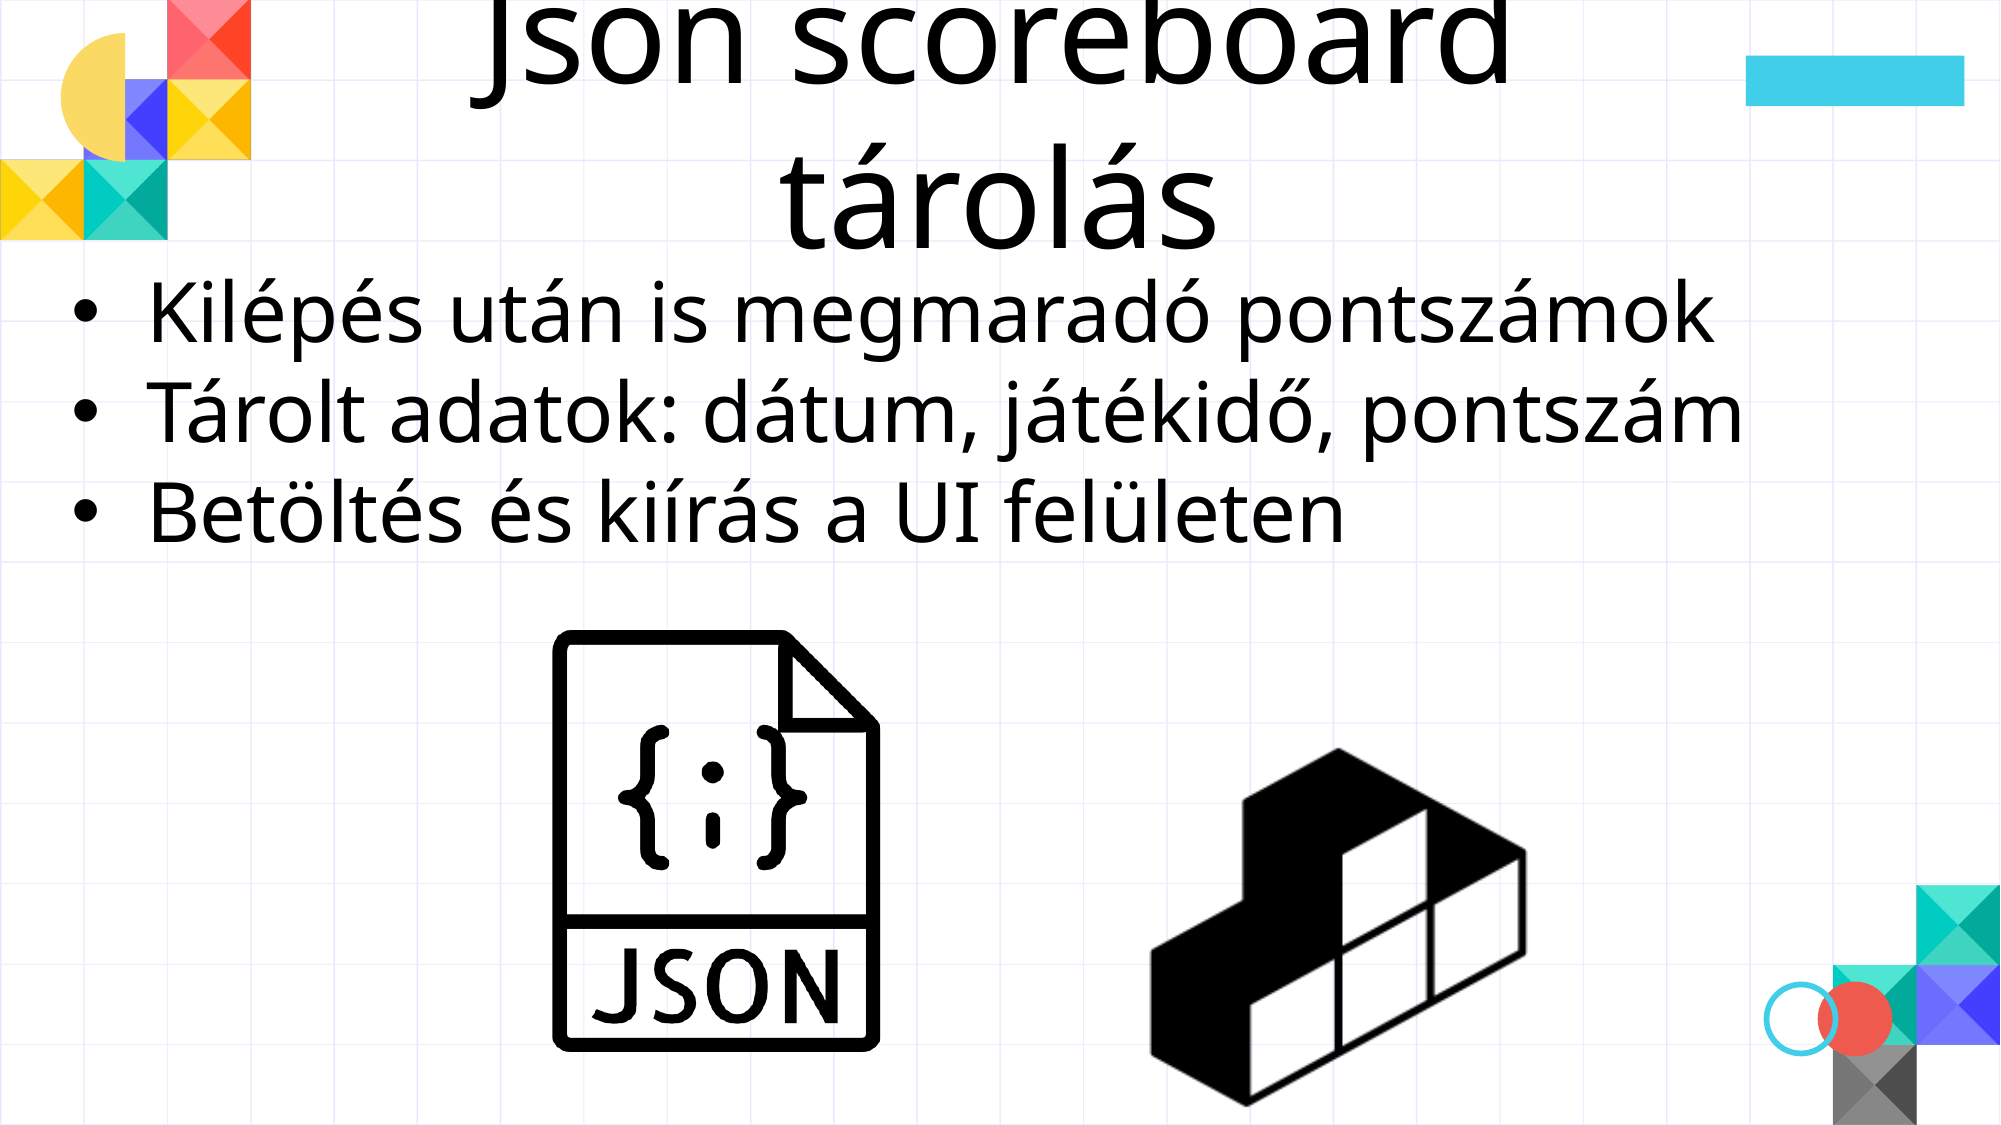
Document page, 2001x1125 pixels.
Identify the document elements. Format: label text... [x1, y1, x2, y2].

text_box Json scoreboard tárolás [367, 0, 1633, 251]
picture [0, 0, 2000, 1125]
text_box Kilépés után is megmaradó pontszámok Tárolt adatok: dátum, játékidő, pontszám Betöltés és kiírás a UI felületen [56, 251, 1922, 567]
